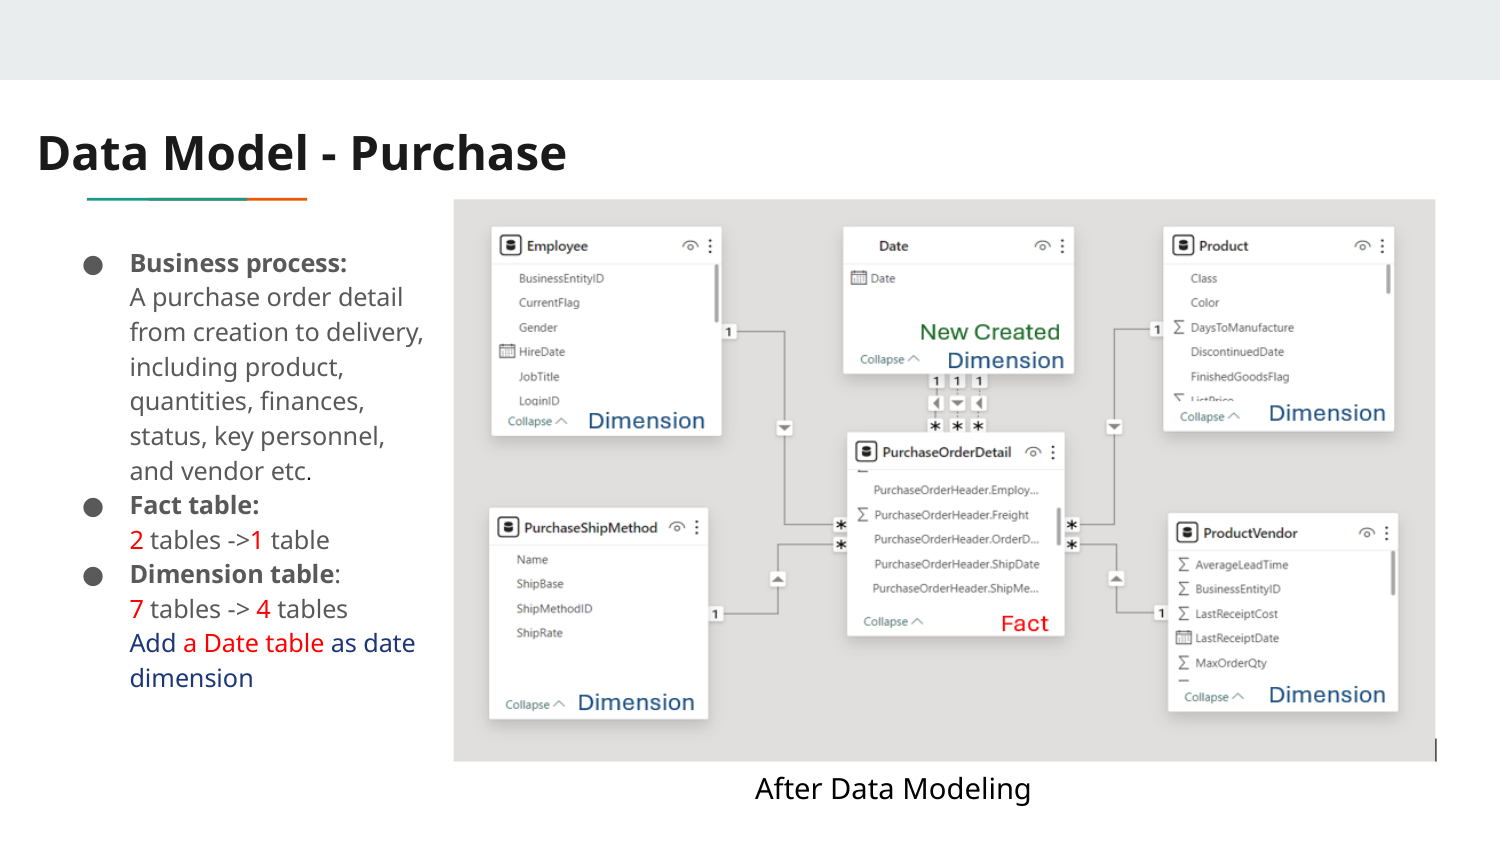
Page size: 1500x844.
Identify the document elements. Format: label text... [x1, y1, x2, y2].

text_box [448, 194, 1440, 810]
list Business process: A purchase order detail from creation to delivery, including product, quantities, finances, status, key personnel, and vendor etc. Fact table: 2 tables ->1 table Dimension table: 7 tables -> 4 tables Add a Date table as date dimension [44, 227, 442, 737]
title Data Model - Purchase [21, 107, 1283, 196]
